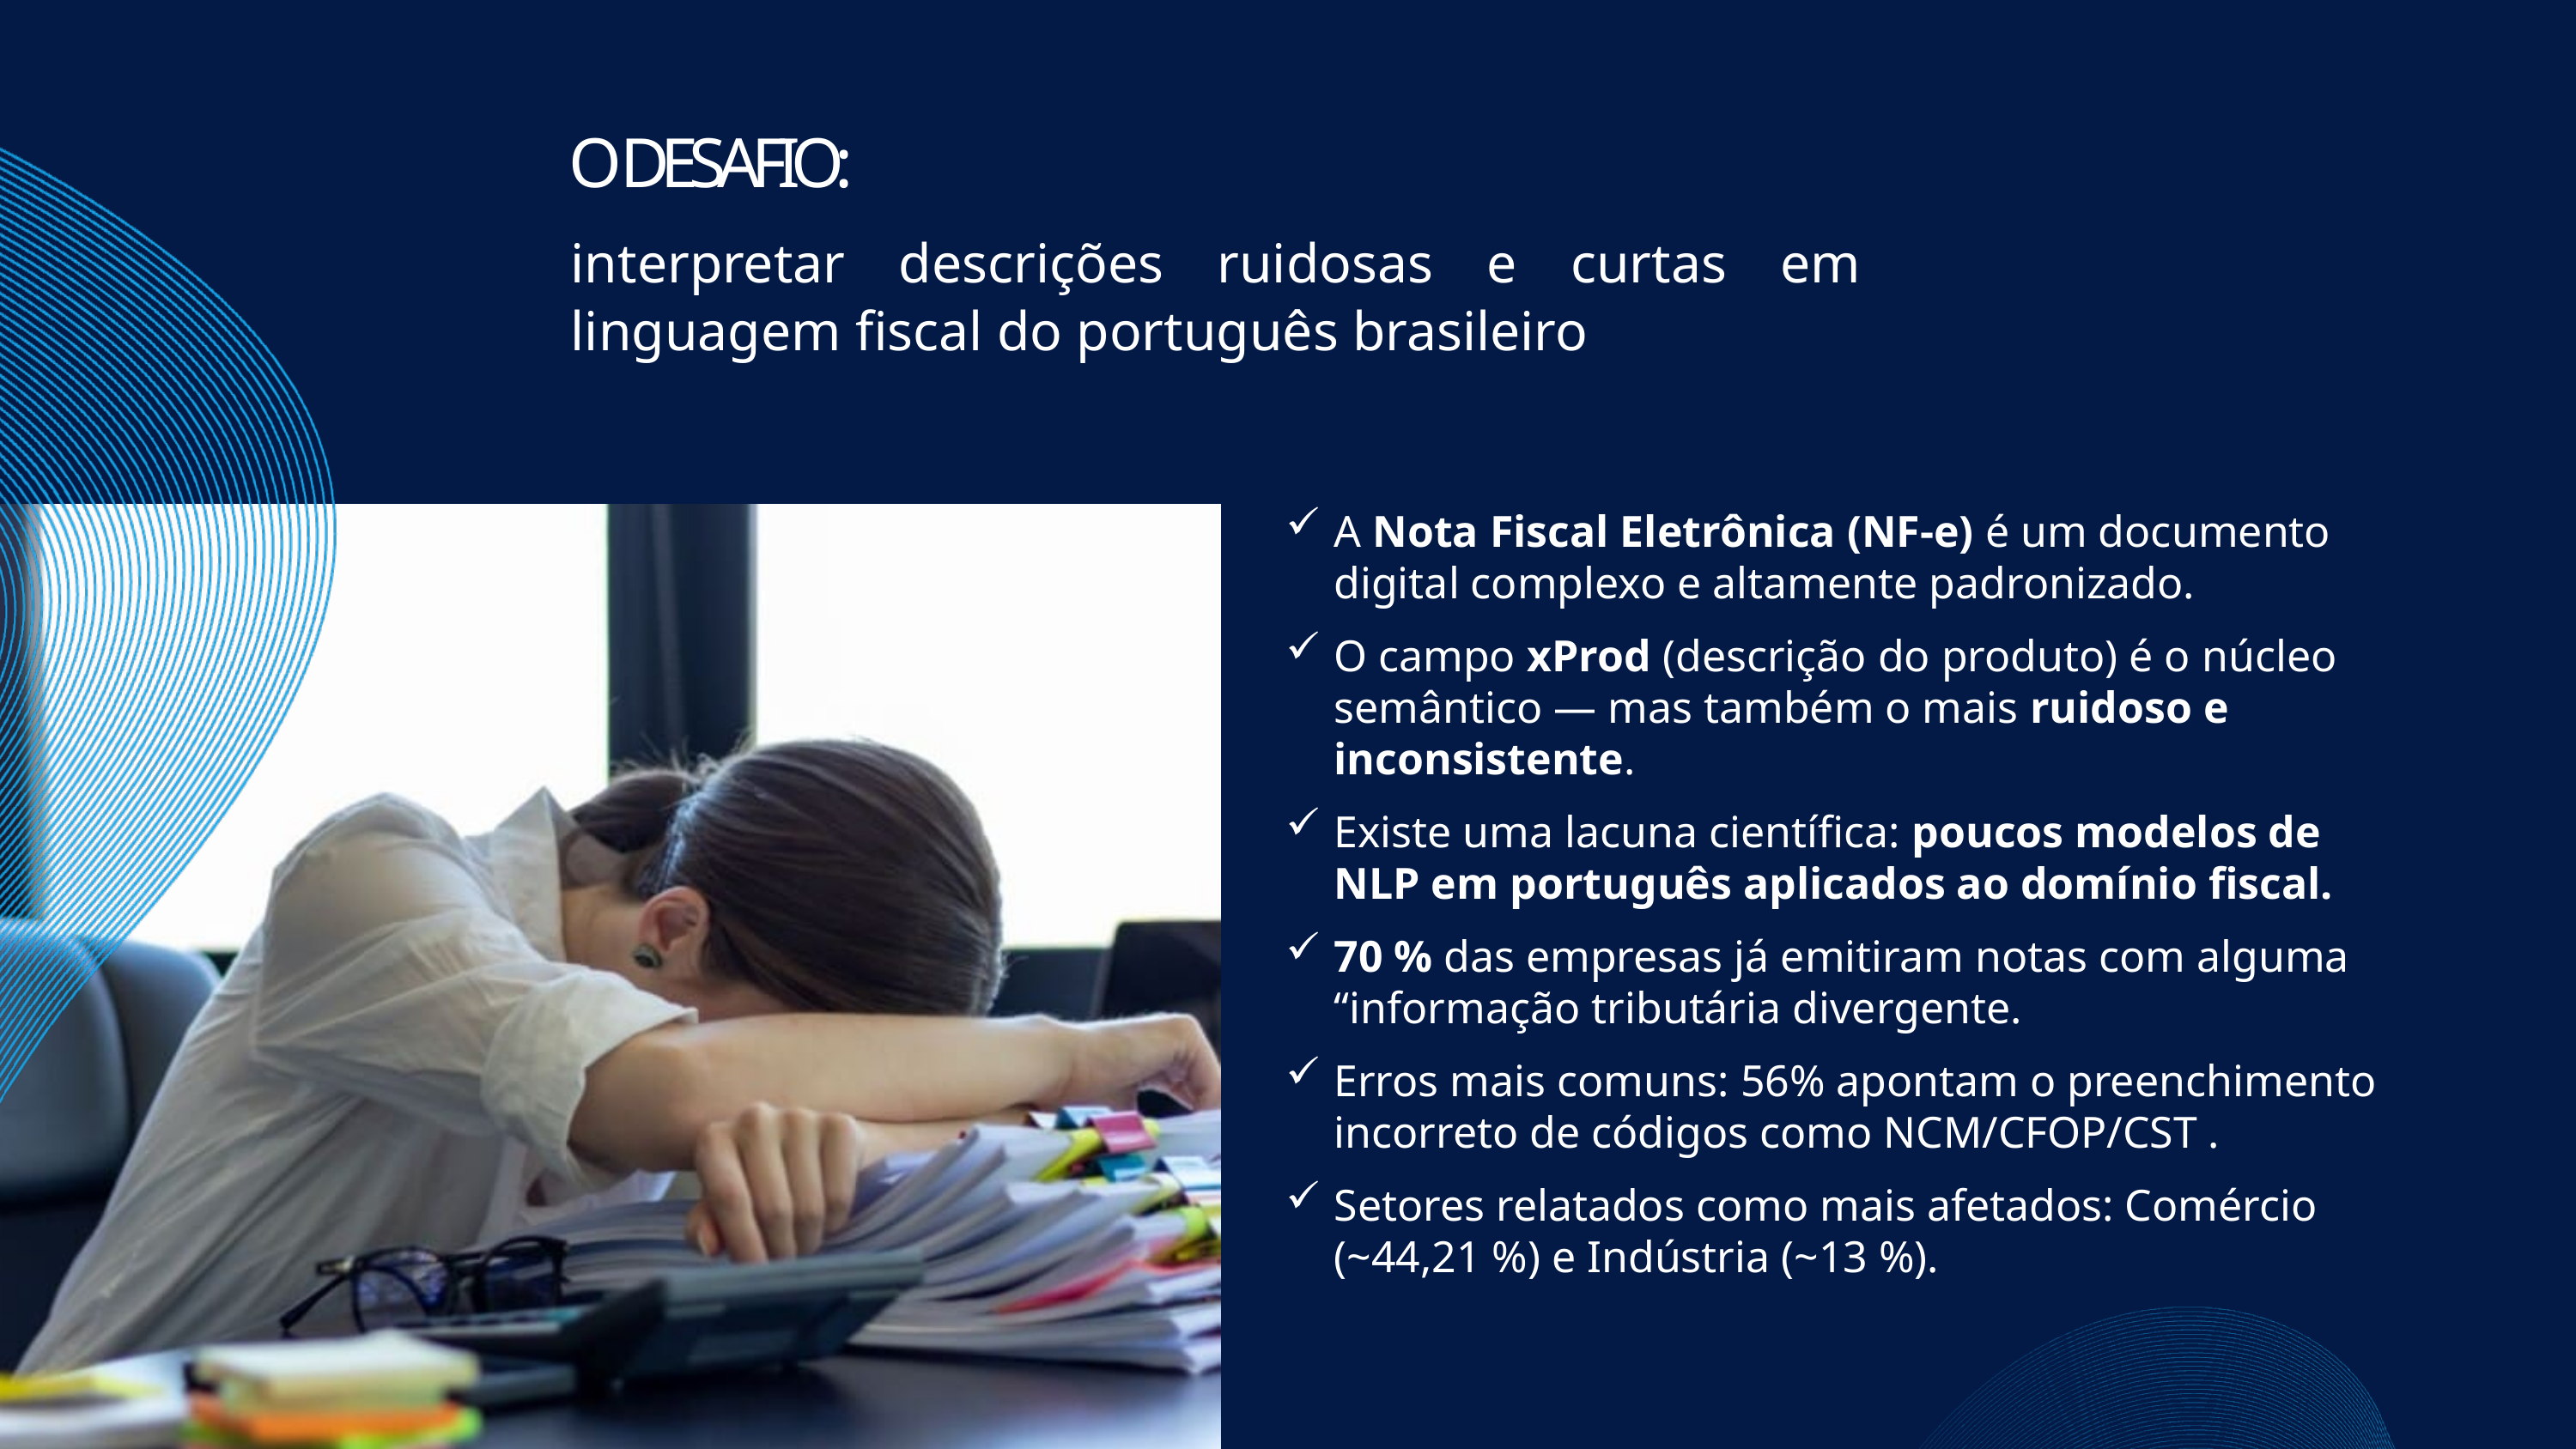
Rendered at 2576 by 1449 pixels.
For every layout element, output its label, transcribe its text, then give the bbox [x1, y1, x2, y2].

picture [0, 503, 1221, 1449]
text_box A Nota Fiscal Eletrônica (NF-e) é um documento digital complexo e altamente padronizado. O campo xProd (descrição do produto) é o núcleo semântico — mas também o mais ruidoso e inconsistente. Existe uma lacuna científica: poucos modelos de NLP em português aplicados ao domínio fiscal. 70 % das empresas já emitiram notas com alguma “informação tributária divergente. Erros mais comuns: 56% apontam o preenchimento incorreto de códigos como NCM/CFOP/CST . Setores relatados como mais afetados: Comércio (~44,21 %) e Indústria (~13 %). [1285, 504, 2393, 1282]
text_box [1747, 1301, 2576, 1449]
text_box [0, 0, 346, 502]
text_box O DESAFIO: [568, 102, 2265, 202]
text_box interpretar descrições ruidosas e curtas em linguagem fiscal do português brasileiro [557, 219, 1875, 368]
